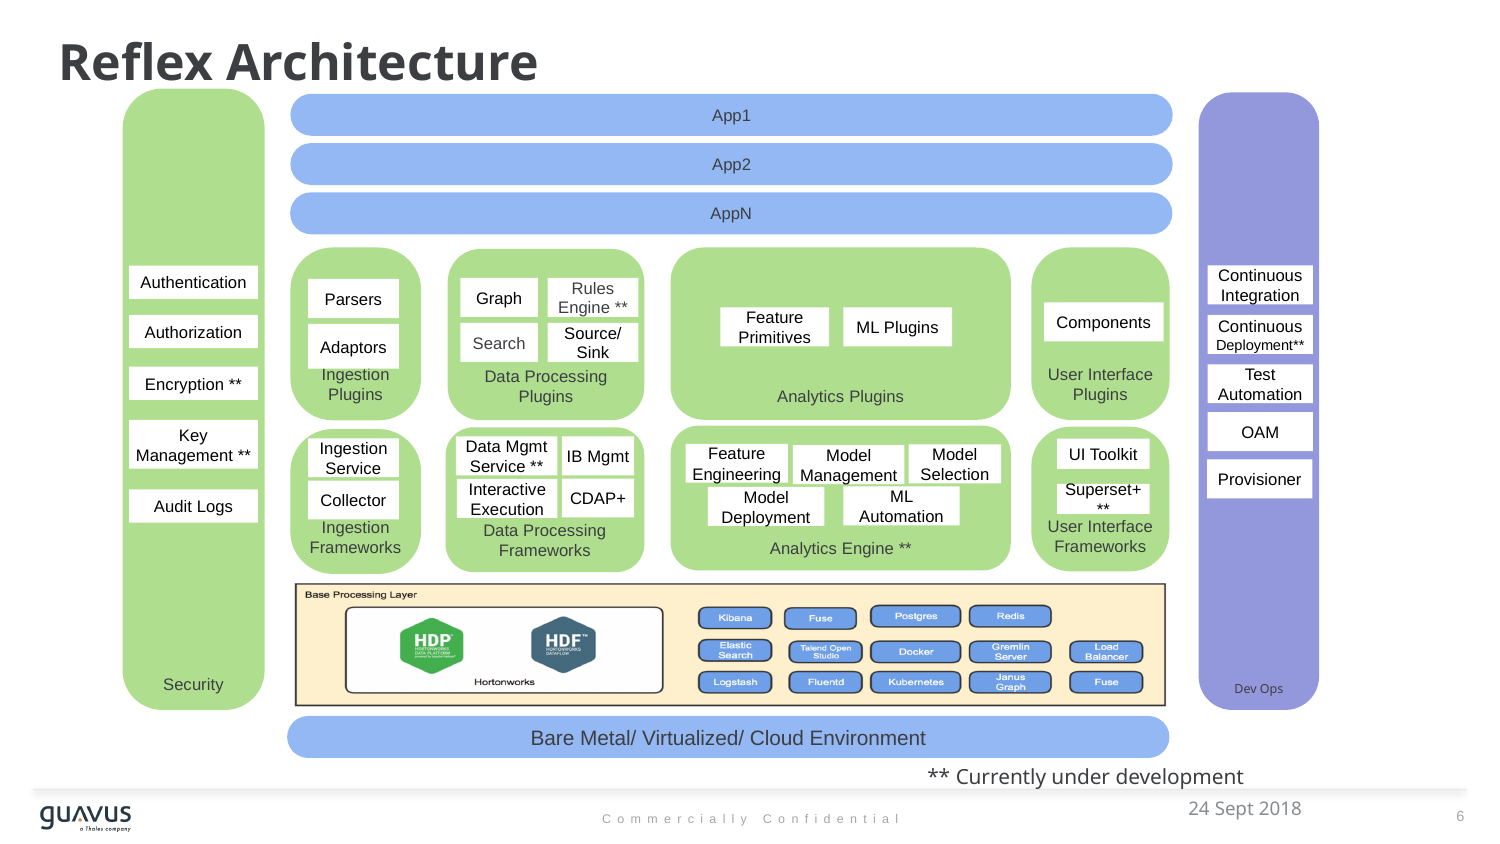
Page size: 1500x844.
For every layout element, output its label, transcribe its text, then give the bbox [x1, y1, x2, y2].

picture [27, 796, 146, 841]
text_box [122, 88, 1320, 793]
title Reflex Architecture [43, 0, 1467, 128]
